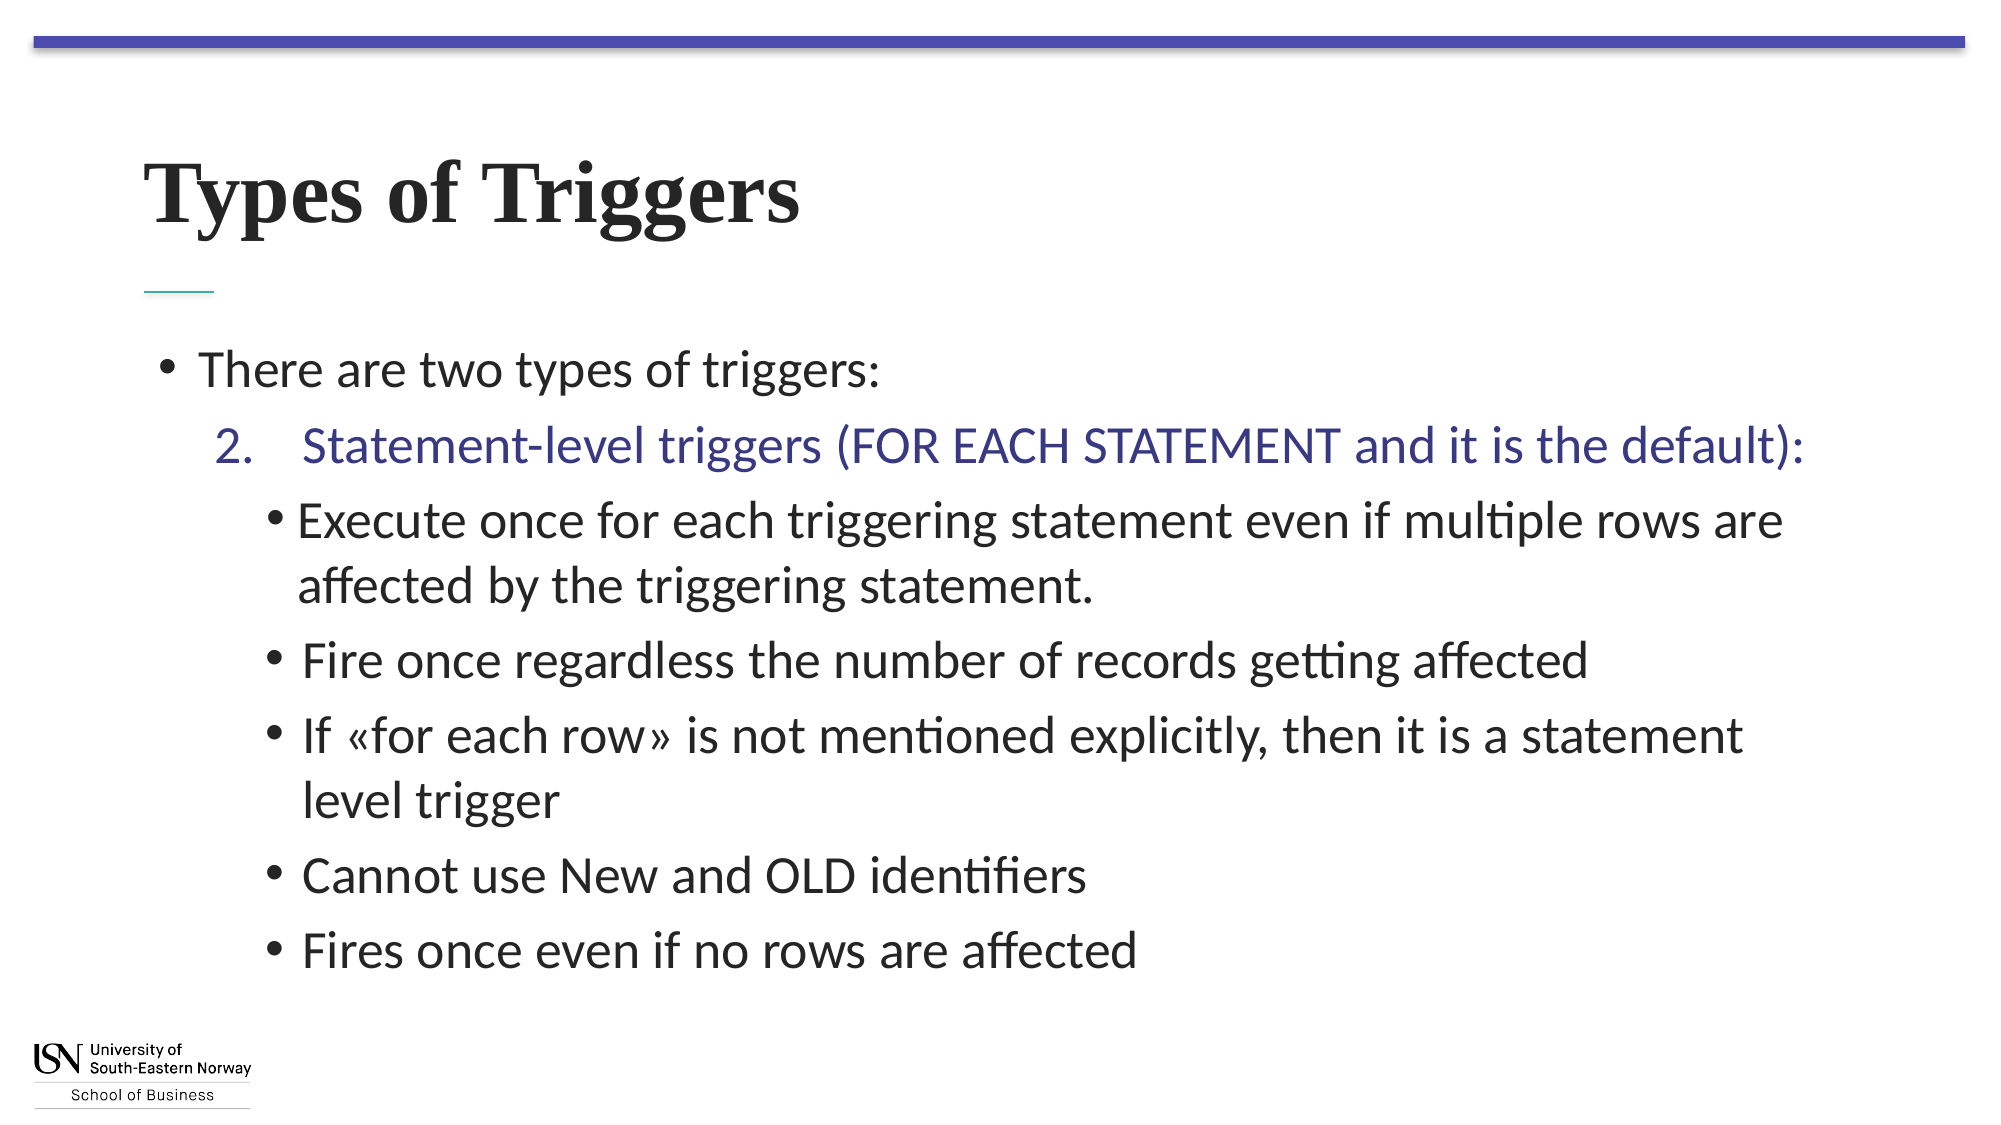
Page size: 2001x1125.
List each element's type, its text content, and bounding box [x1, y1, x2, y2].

title Types of Triggers [143, 93, 1885, 282]
picture [16, 1025, 274, 1125]
list There are two types of triggers: Statement-level triggers (FOR EACH STATEMENT and it is the default): Execute once for each triggering statement even if multiple rows are affected by the triggering statement. Fire once regardless the number of records getting affected If «for each row» is not mentioned explicitly, then it is a statement level trigger Cannot use New and OLD identifiers Fires once even if no rows are affected [143, 334, 1835, 989]
